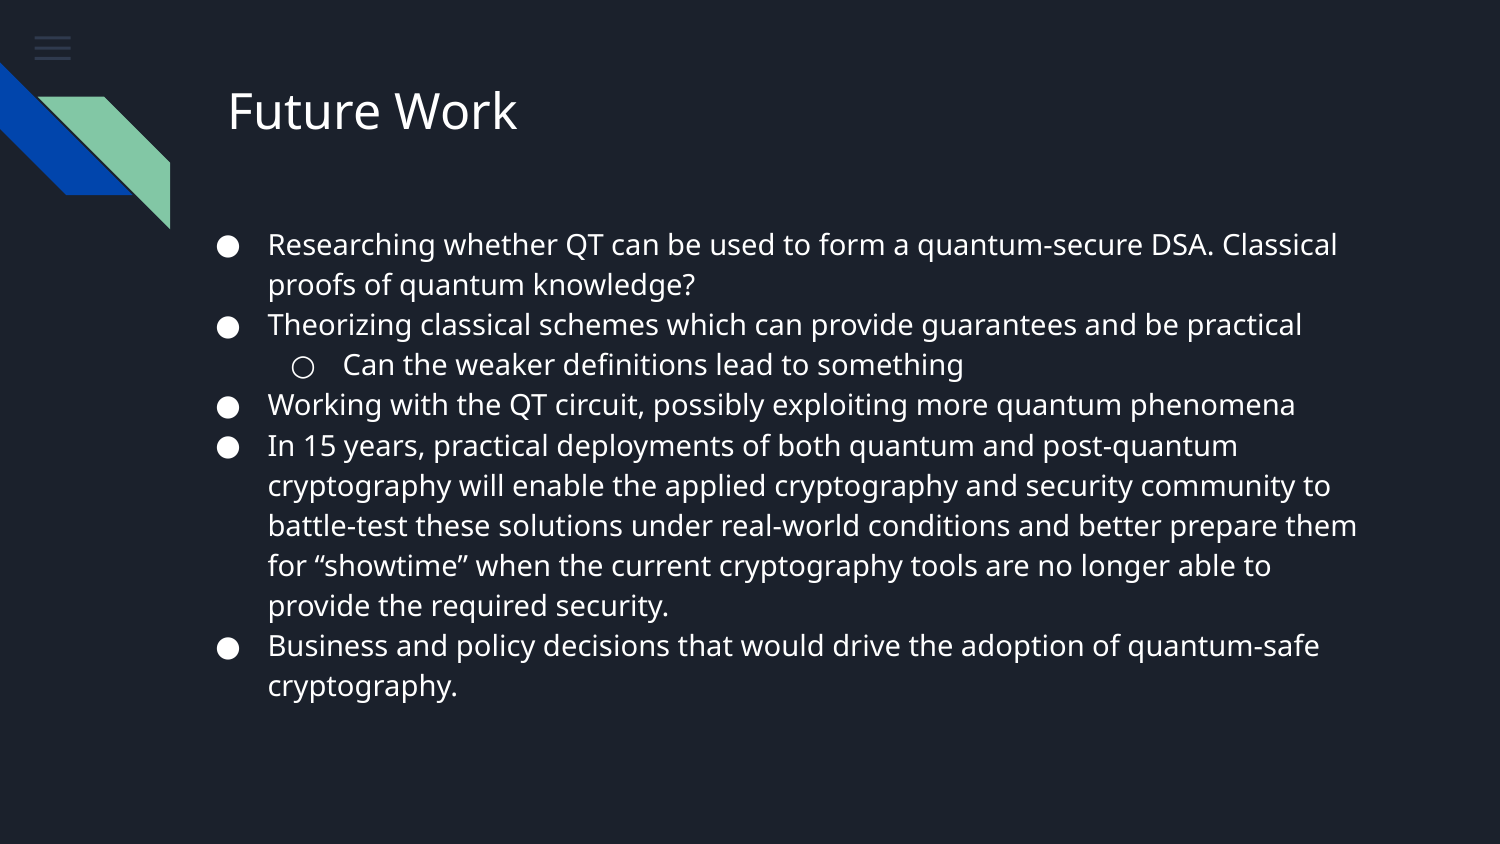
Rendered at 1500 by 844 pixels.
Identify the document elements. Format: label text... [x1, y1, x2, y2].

title Future Work [212, 64, 1368, 166]
list Researching whether QT can be used to form a quantum-secure DSA. Classical proofs of quantum knowledge? Theorizing classical schemes which can provide guarantees and be practical Can the weaker definitions lead to something Working with the QT circuit, possibly exploiting more quantum phenomena In 15 years, practical deployments of both quantum and post-quantum cryptography will enable the applied cryptography and security community to battle-test these solutions under real-world conditions and better prepare them for “showtime” when the current cryptography tools are no longer able to provide the required security. Business and policy decisions that would drive the adoption of quantum-safe cryptography. [177, 205, 1393, 410]
